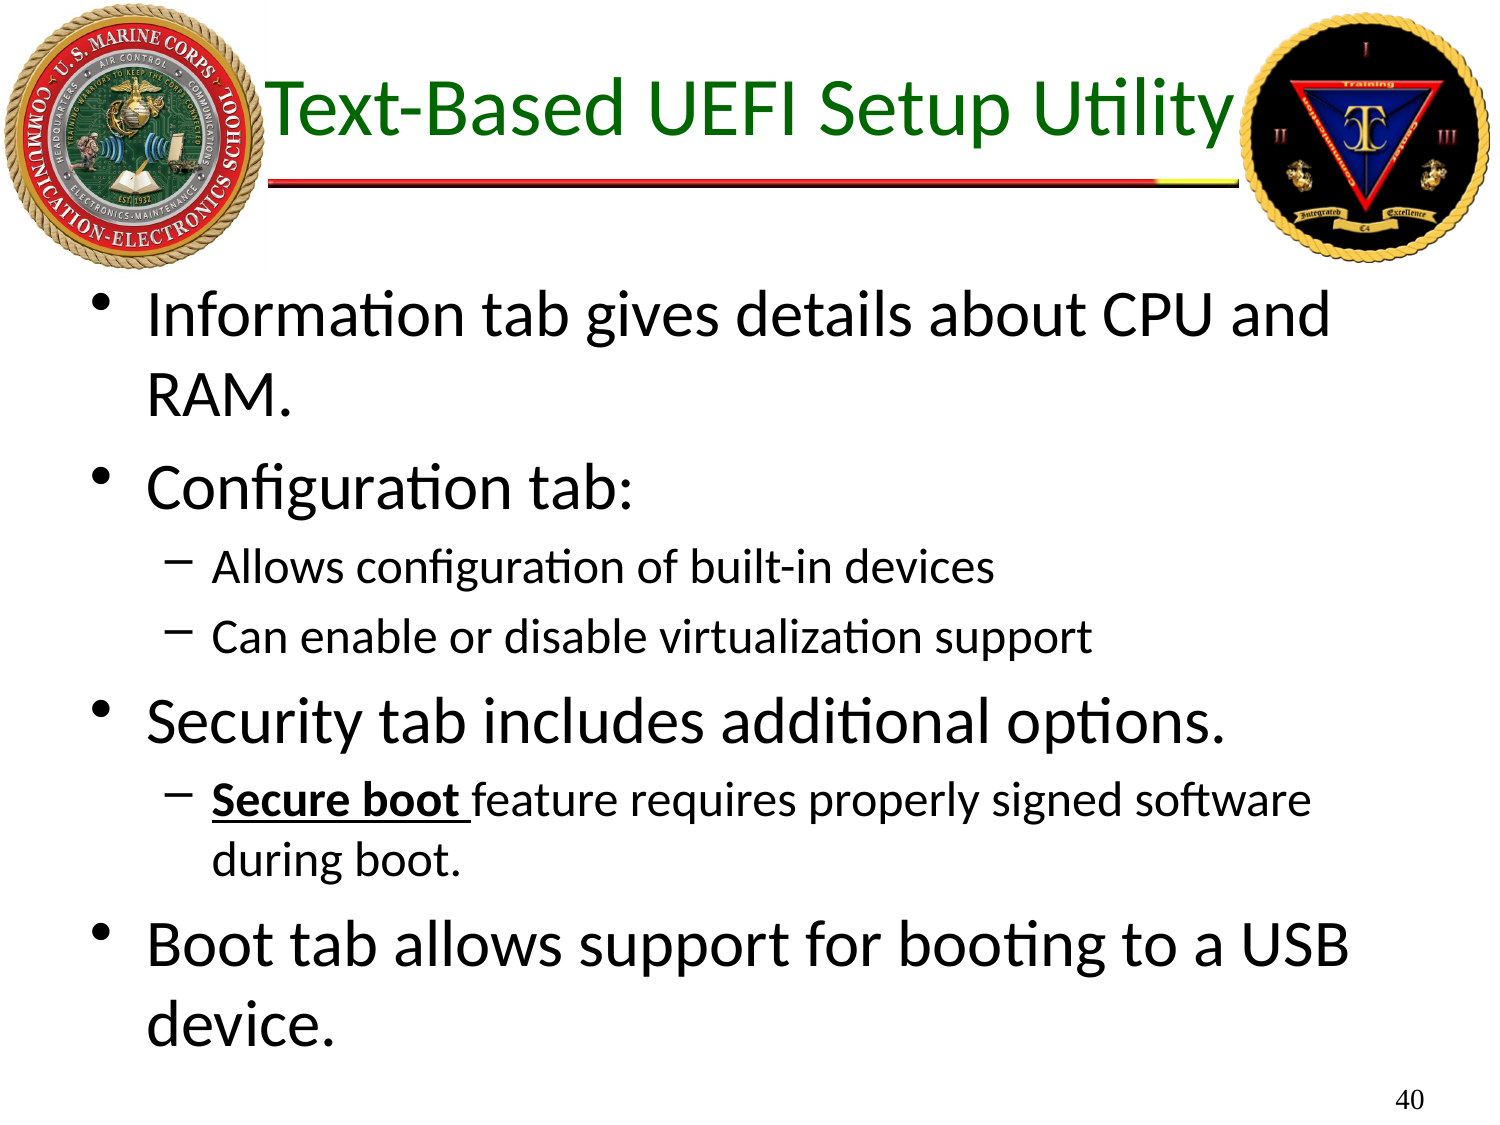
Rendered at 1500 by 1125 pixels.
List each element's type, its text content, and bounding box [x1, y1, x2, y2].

picture [1239, 12, 1490, 263]
picture [0, 0, 268, 274]
title Text-Based UEFI Setup Utility [75, 45, 1425, 233]
list Information tab gives details about CPU and RAM. Configuration tab: Allows configuration of built-in devices Can enable or disable virtualization support Security tab includes additional options. Secure boot feature requires properly signed software during boot. Boot tab allows support for booting to a USB device. [75, 262, 1425, 1005]
